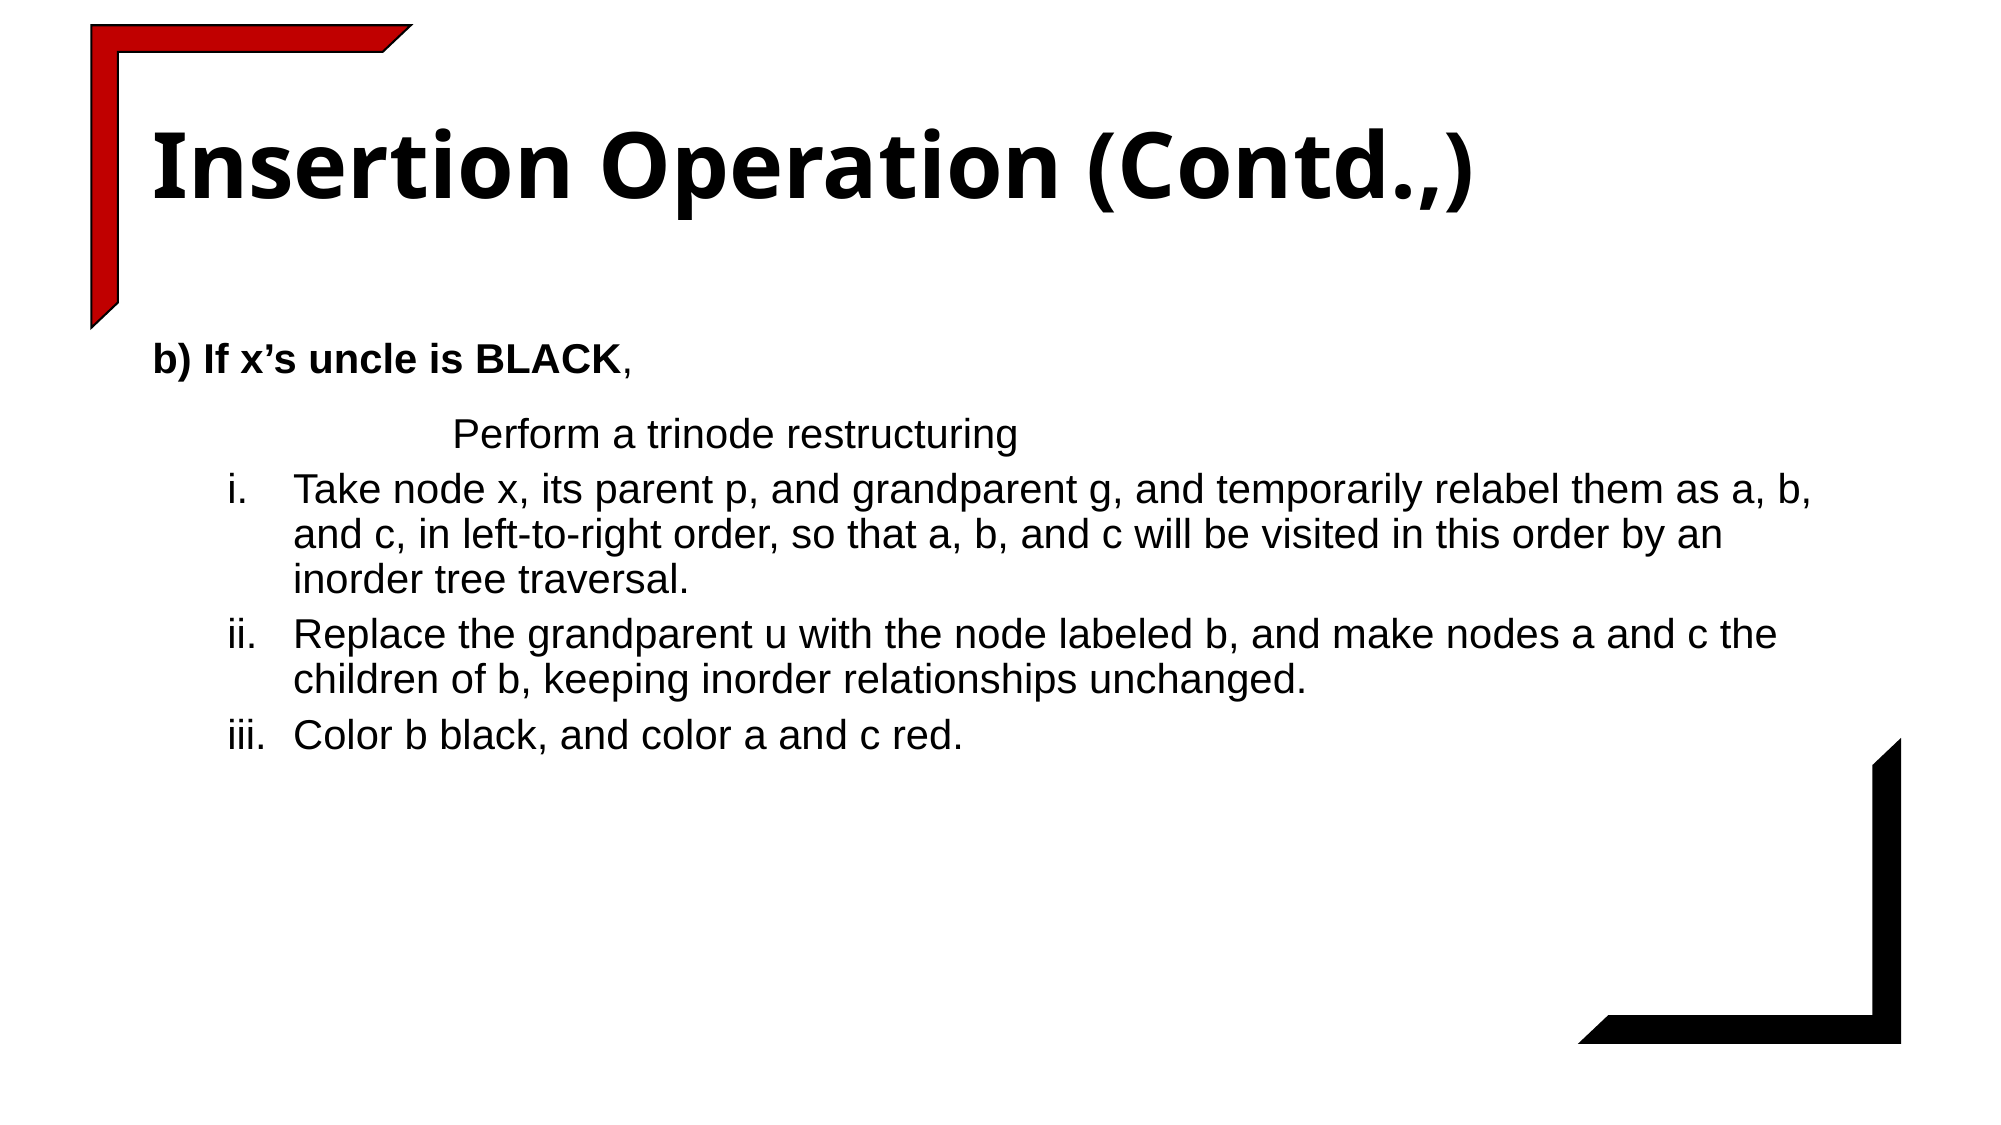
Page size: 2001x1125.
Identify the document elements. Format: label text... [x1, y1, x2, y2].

title Insertion Operation (Contd.,) [137, 59, 1863, 278]
list b) If x’s uncle is BLACK, Perform a trinode restructuring Take node x, its parent p, and grandparent g, and temporarily relabel them as a, b, and c, in left-to-right order, so that a, b, and c will be visited in this order by an inorder tree traversal. Replace the grandparent u with the node labeled b, and make nodes a and c the children of b, keeping inorder relationships unchanged. Color b black, and color a and c red. [137, 299, 1863, 1014]
